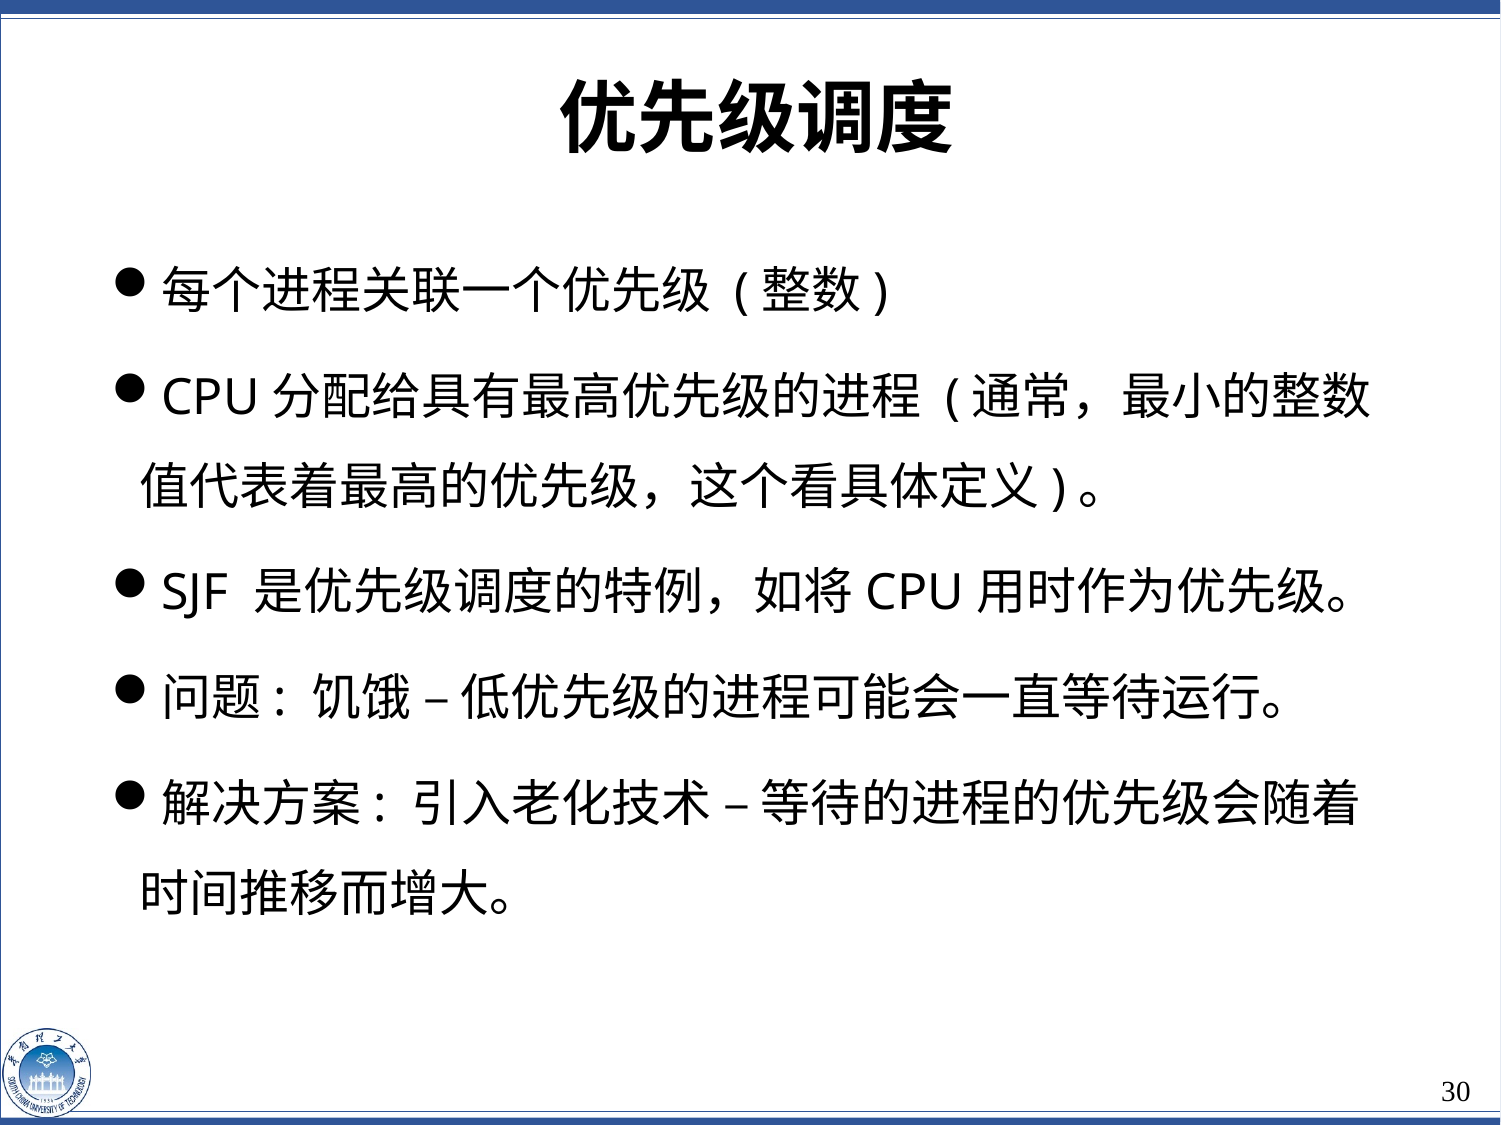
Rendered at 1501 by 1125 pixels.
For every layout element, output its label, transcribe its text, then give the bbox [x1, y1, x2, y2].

list 每个进程关联一个优先级 (整数) CPU分配给具有最高优先级的进程 (通常，最小的整数值代表着最高的优先级，这个看具体定义)。 SJF 是优先级调度的特例，如将CPU用时作为优先级。 问题: 饥饿 – 低优先级的进程可能会一直等待运行。 解决方案: 引入老化技术 – 等待的进程的优先级会随着时间推移而增大。 [96, 221, 1418, 1000]
picture [2, 1028, 91, 1117]
text_box 30 [1404, 1064, 1486, 1125]
title 优先级调度 [110, 12, 1404, 221]
